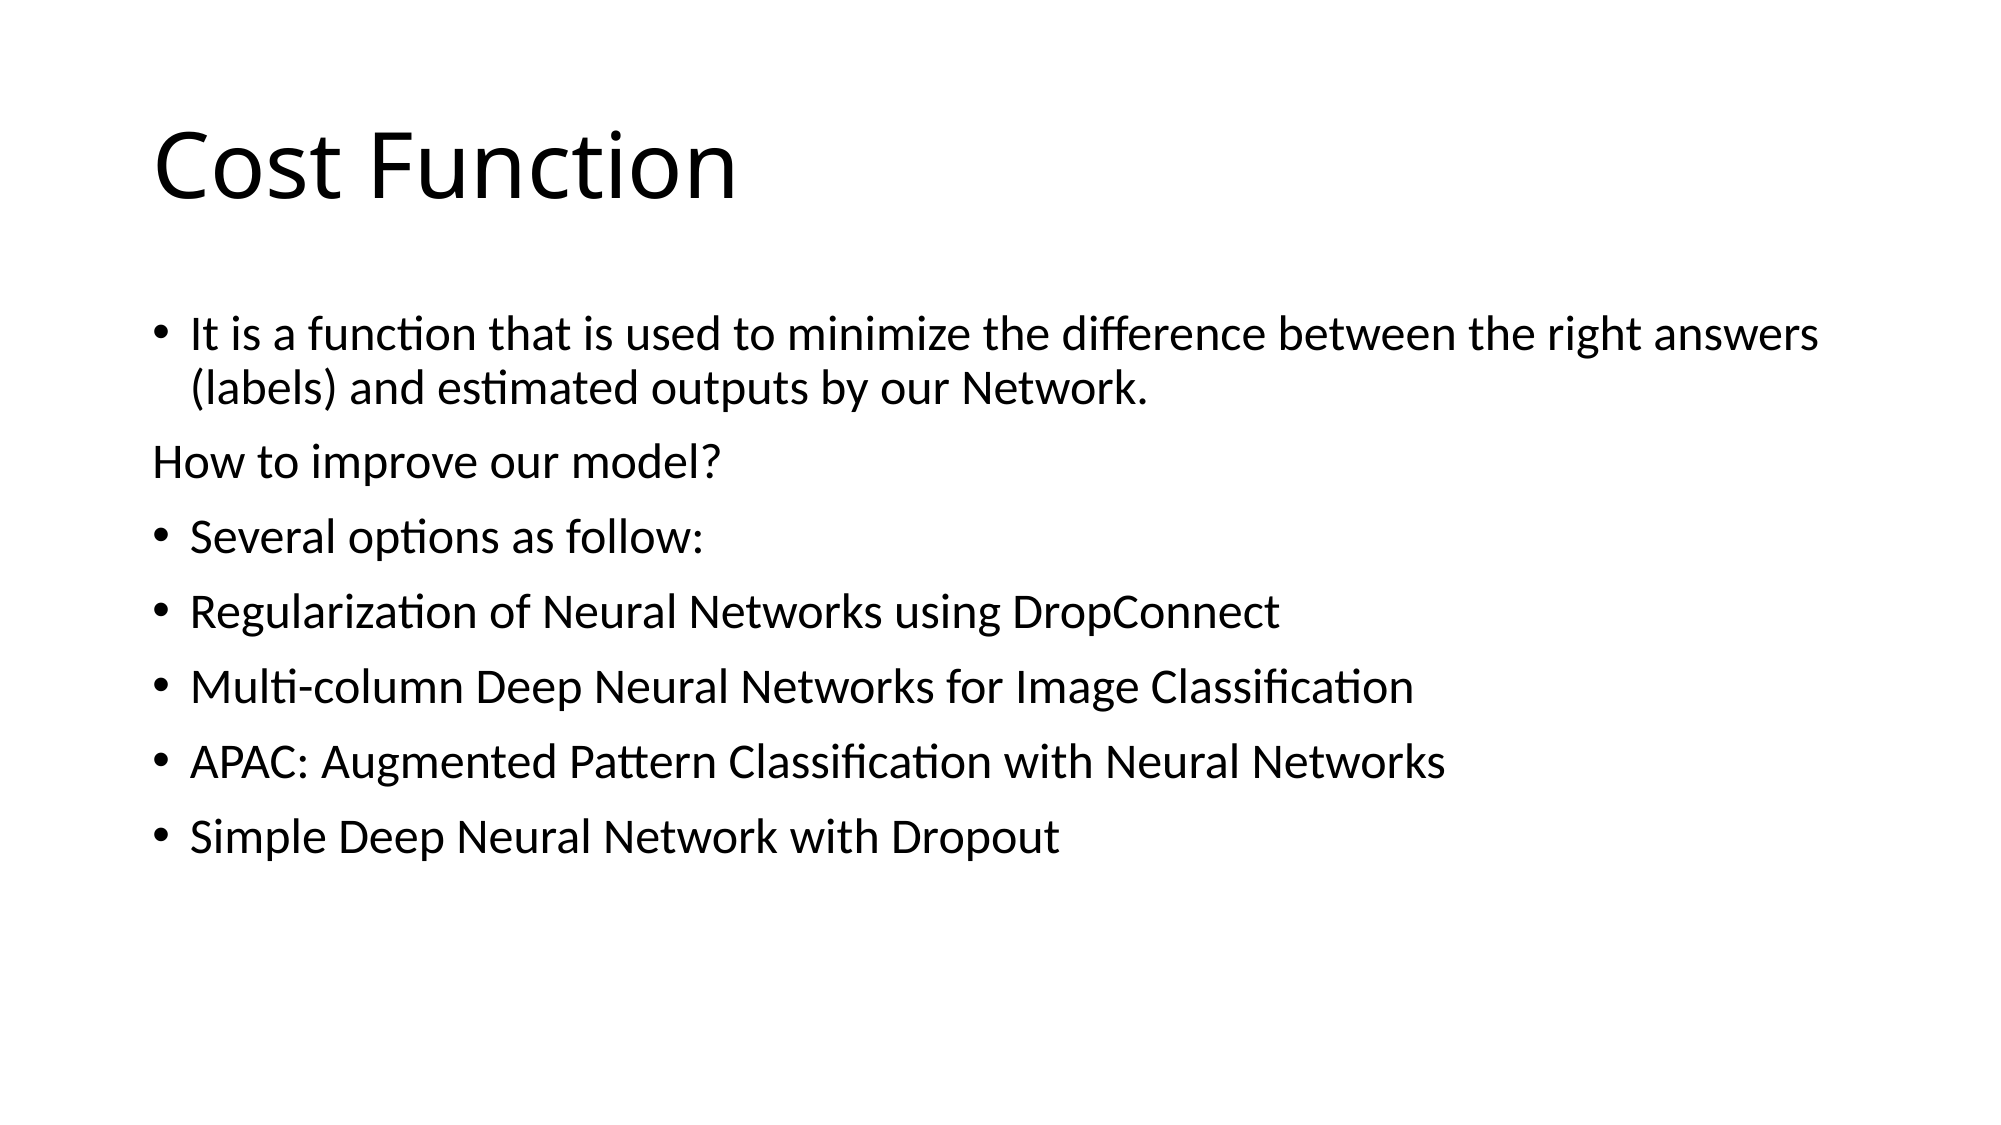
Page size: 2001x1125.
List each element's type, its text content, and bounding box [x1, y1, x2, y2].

list It is a function that is used to minimize the difference between the right answers (labels) and estimated outputs by our Network. How to improve our model? Several options as follow: Regularization of Neural Networks using DropConnect Multi-column Deep Neural Networks for Image Classification APAC: Augmented Pattern Classification with Neural Networks Simple Deep Neural Network with Dropout [137, 299, 1863, 1014]
title Cost Function [137, 59, 1863, 278]
